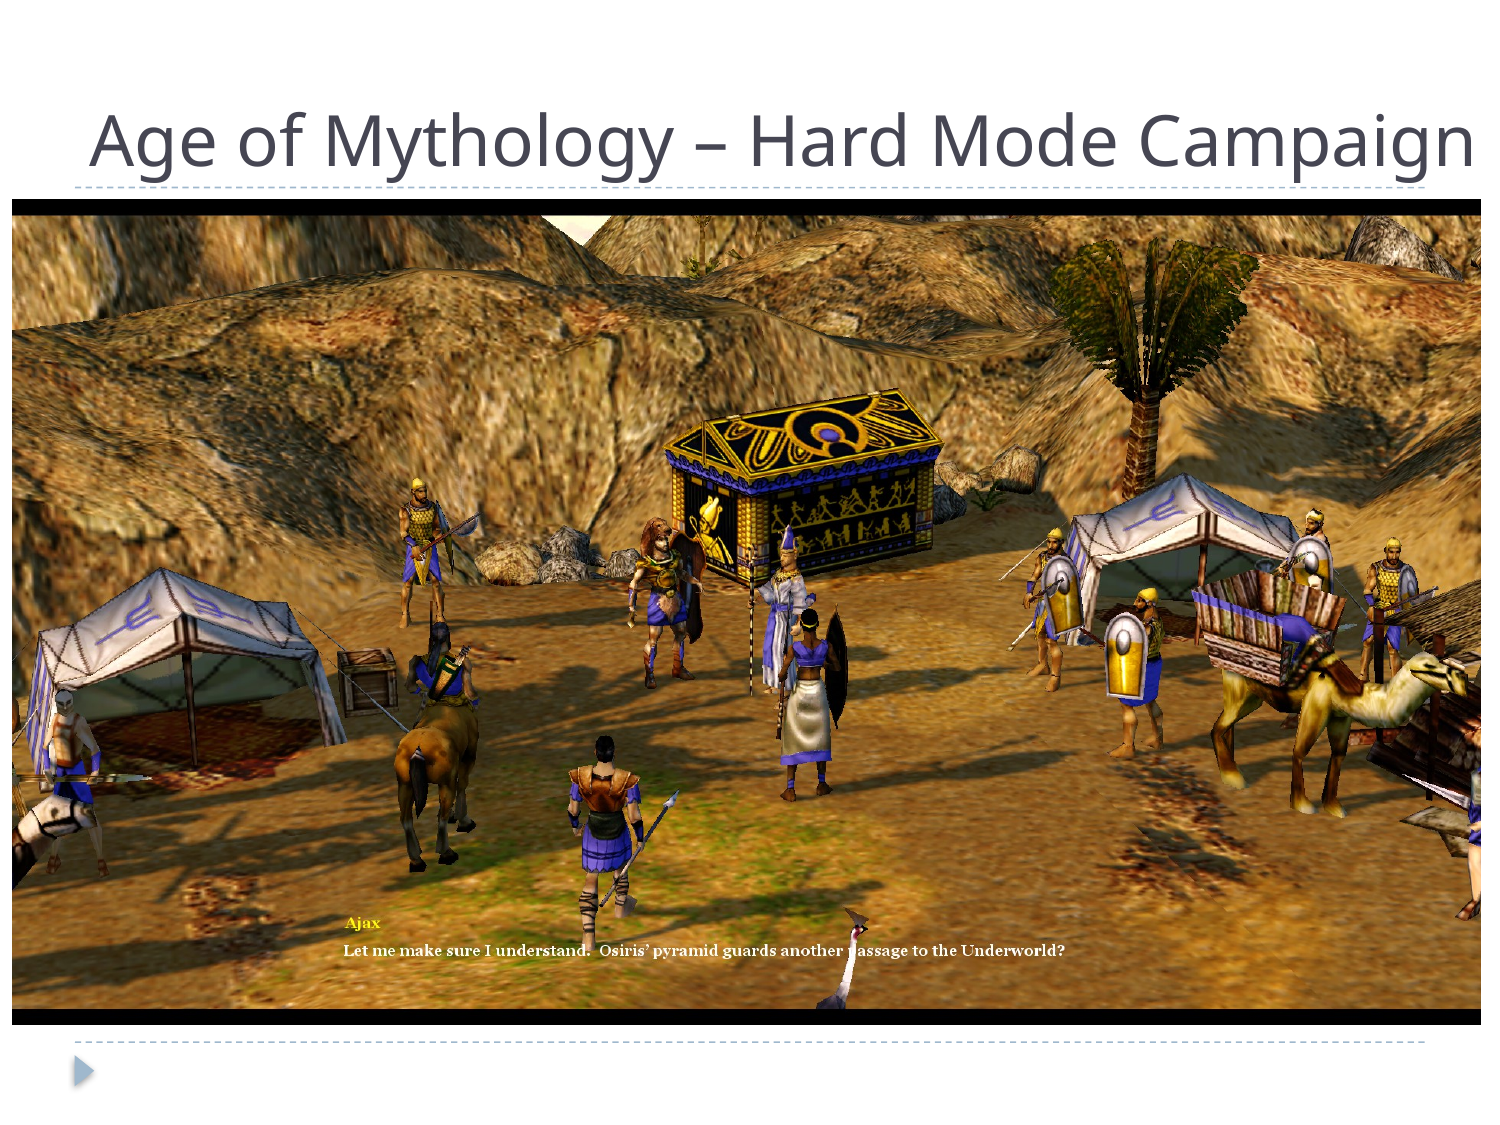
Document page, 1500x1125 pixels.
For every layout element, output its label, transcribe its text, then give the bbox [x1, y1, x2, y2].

title Age of Mythology – Hard Mode Campaign [75, 0, 1500, 188]
picture [12, 199, 1481, 1026]
